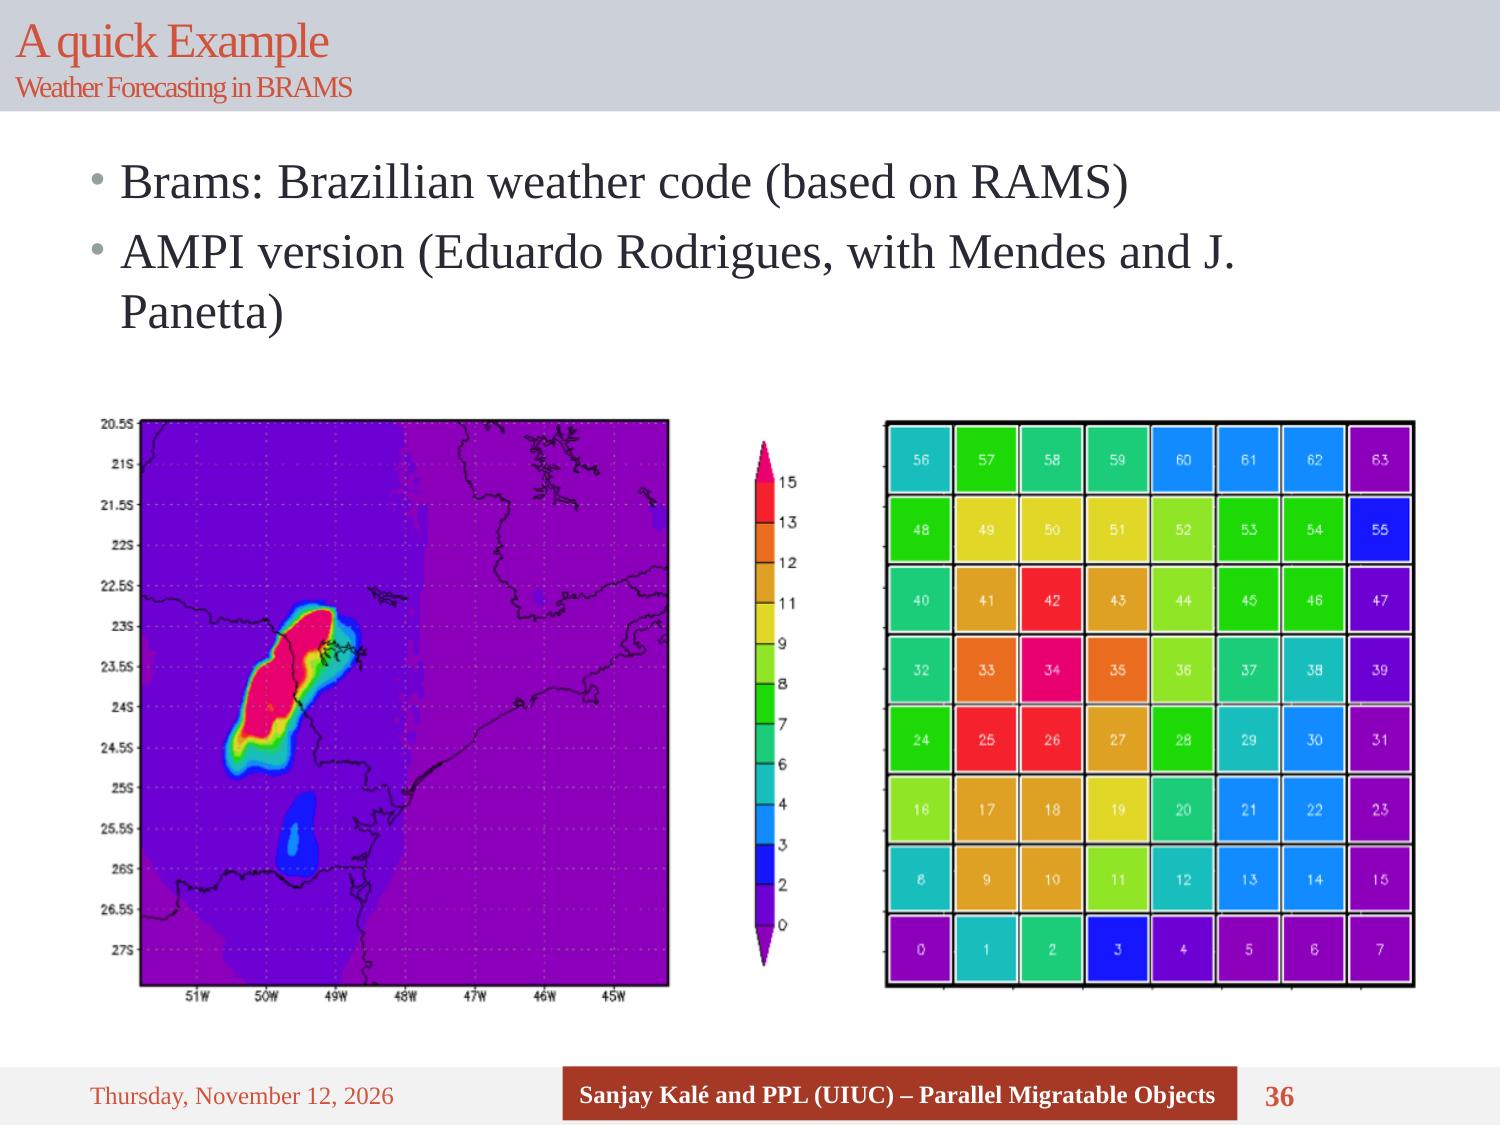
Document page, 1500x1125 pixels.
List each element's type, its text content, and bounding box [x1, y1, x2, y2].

footer Sanjay Kalé and PPL (UIUC) – Parallel Migratable Objects [562, 1066, 1238, 1121]
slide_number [75, 1067, 550, 1122]
title A quick Example Weather Forecasting in BRAMS [0, 0, 1500, 112]
picture [74, 360, 1444, 1046]
list Brams: Brazillian weather code (based on RAMS) AMPI version (Eduardo Rodrigues, with Mendes and J. Panetta) [75, 140, 1425, 358]
slide_number 36 [1250, 1067, 1425, 1122]
